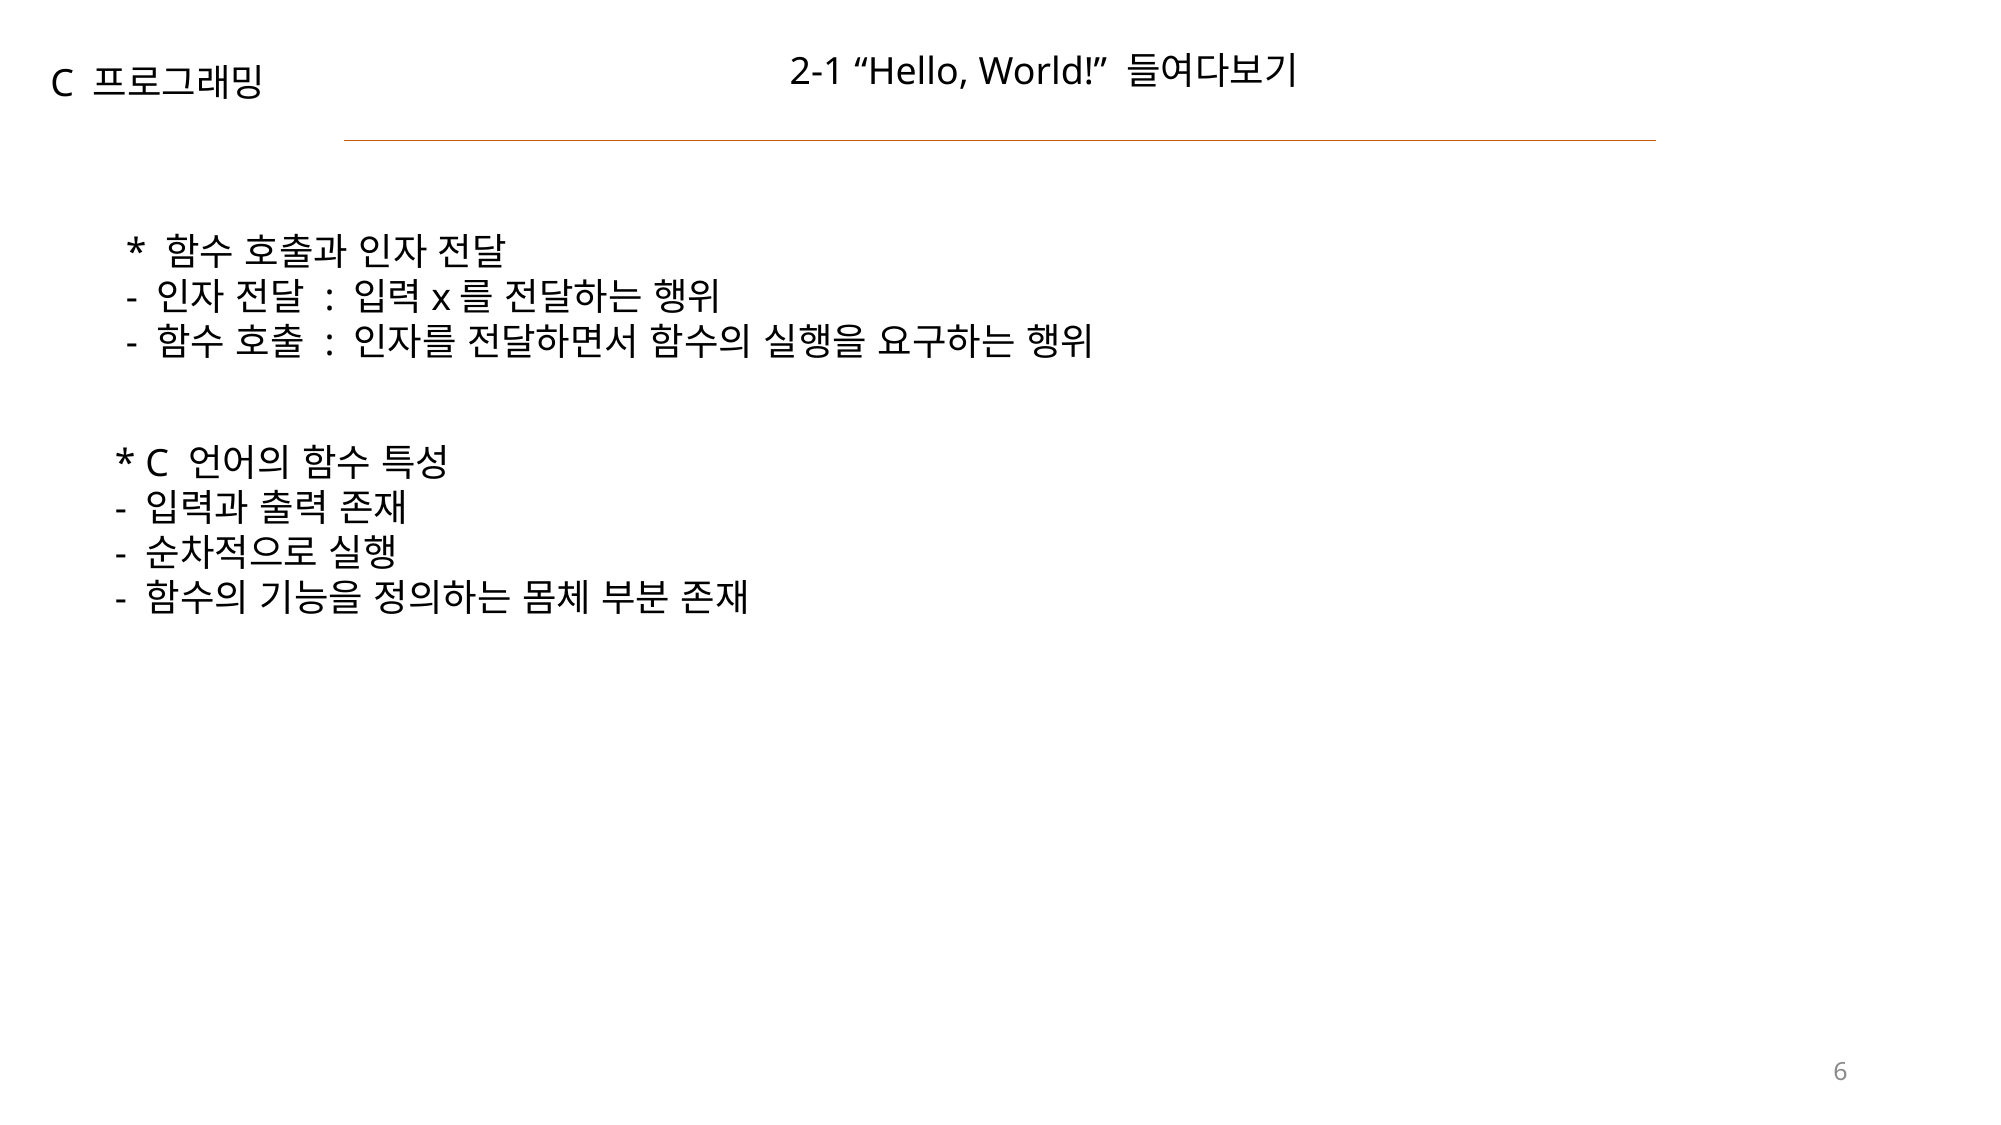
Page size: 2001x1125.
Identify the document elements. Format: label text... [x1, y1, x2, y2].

slide_number 6 [1412, 1042, 1863, 1103]
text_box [29, 40, 1656, 141]
text_box * C 언어의 함수 특성 - 입력과 출력 존재 - 순차적으로 실행 - 함수의 기능을 정의하는 몸체 부분 존재 [100, 431, 766, 627]
text_box * 함수 호출과 인자 전달 - 인자 전달 : 입력x를 전달하는 행위 - 함수 호출 : 인자를 전달하면서 함수의 실행을 요구하는 행위 [111, 220, 1111, 371]
